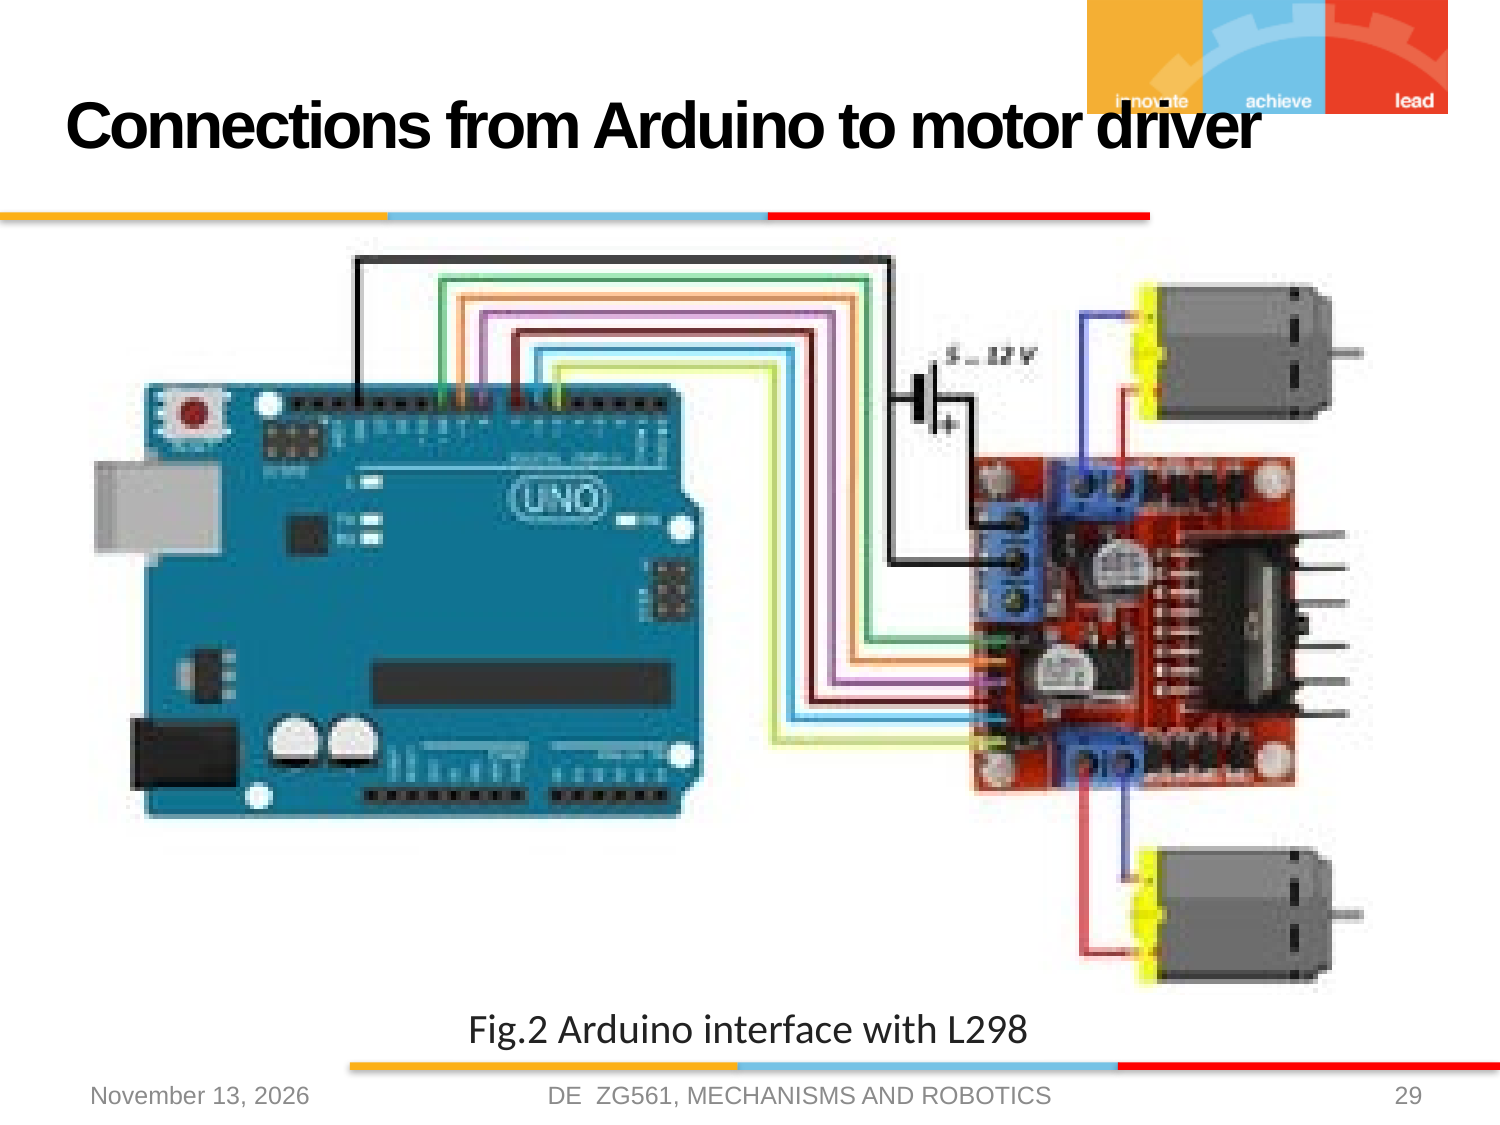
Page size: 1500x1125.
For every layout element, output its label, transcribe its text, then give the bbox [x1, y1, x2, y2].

picture [1087, 0, 1448, 45]
title Connections from Arduino to motor driver [50, 45, 1448, 200]
footer DE ZG561, MECHANISMS AND ROBOTICS [512, 1065, 1088, 1125]
slide_number 29 [1088, 1065, 1438, 1125]
picture [87, 237, 1410, 995]
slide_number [75, 1065, 425, 1125]
text_box Fig.2 Arduino interface with L298 [453, 1004, 1045, 1060]
